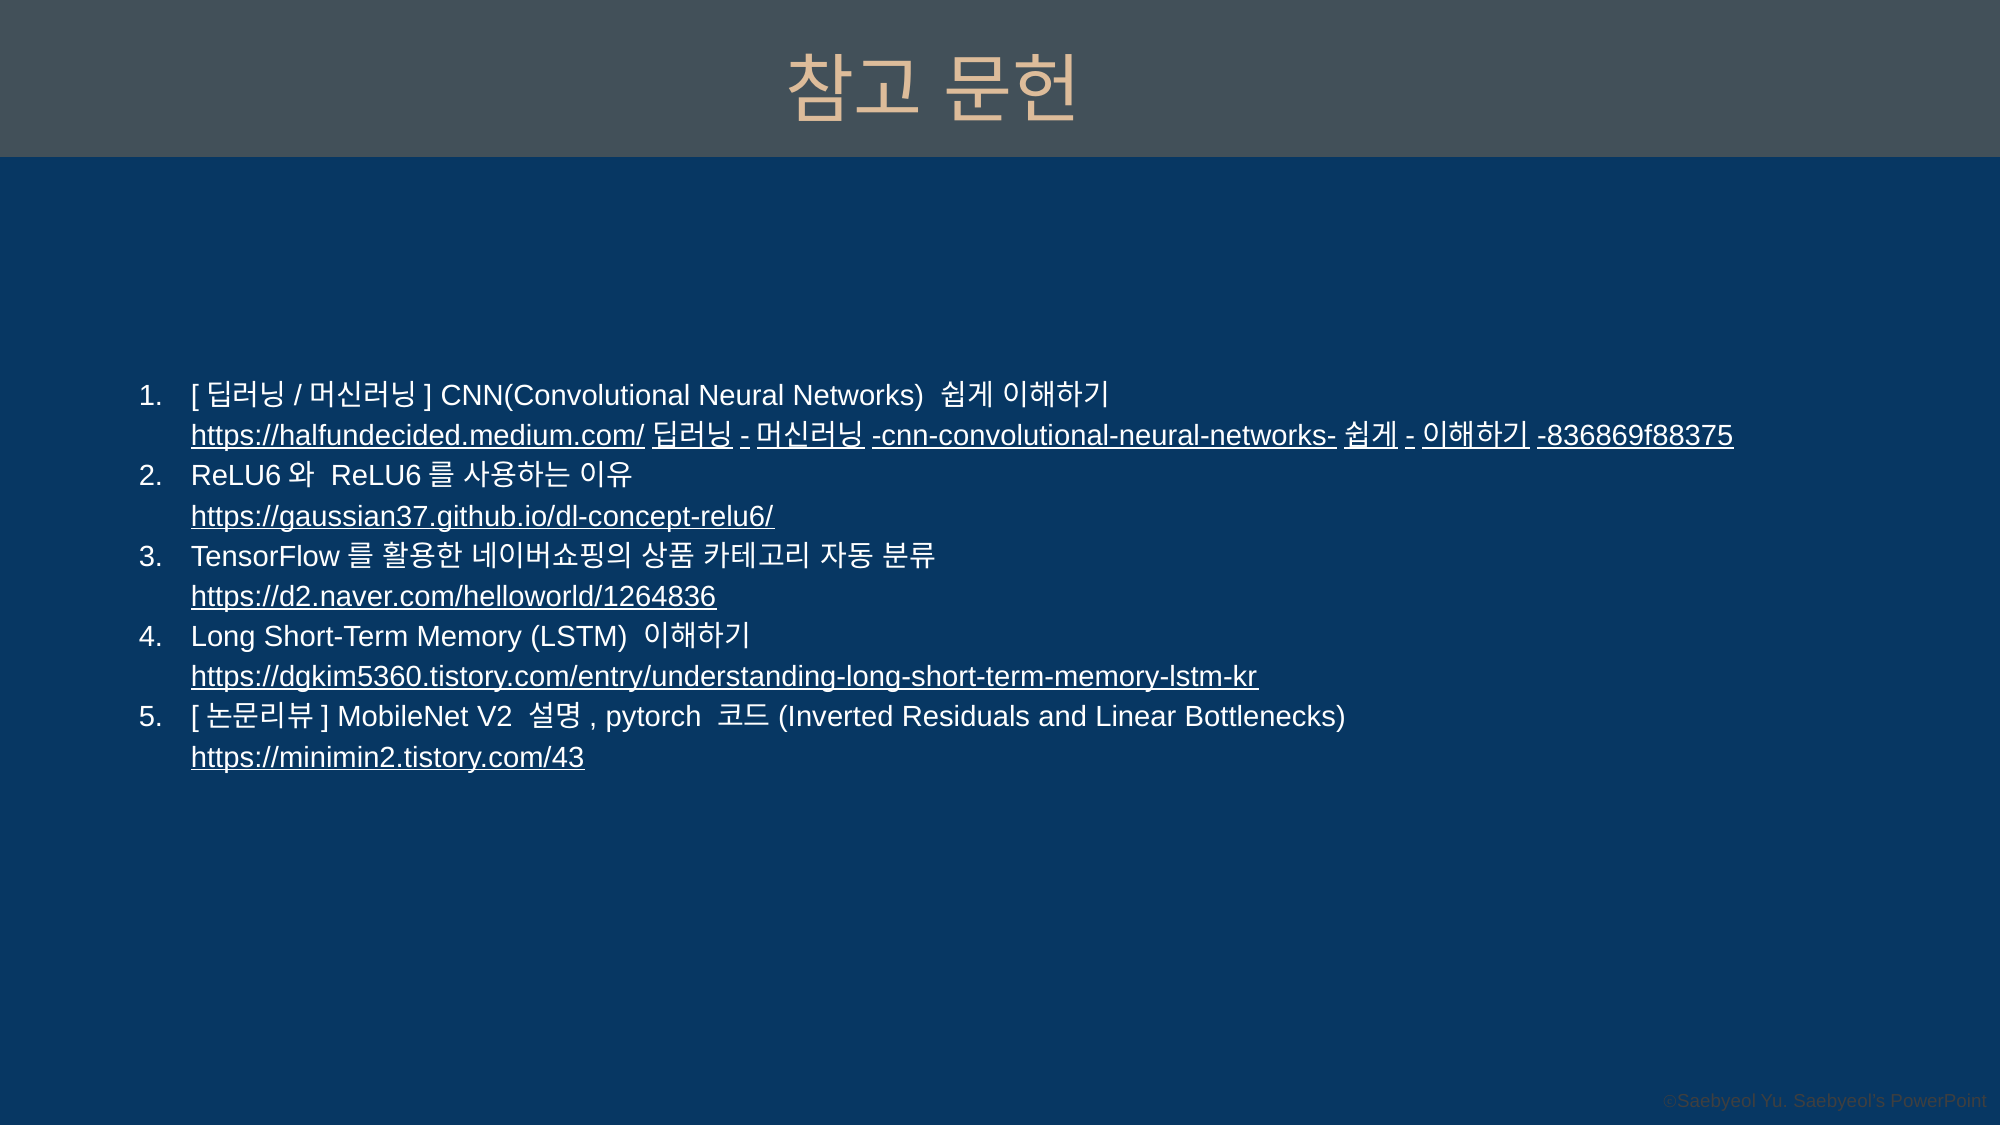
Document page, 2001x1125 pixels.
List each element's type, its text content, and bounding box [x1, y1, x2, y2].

text_box [0, 0, 2000, 157]
text_box [딥러닝/머신러닝] CNN(Convolutional Neural Networks) 쉽게 이해하기 https://halfundecided.medium.com/딥러닝-머신러닝-cnn-convolutional-neural-networks-쉽게-이해하기-836869f88375 ReLU6와 ReLU6를 사용하는 이유 https://gaussian37.github.io/dl-concept-relu6/ TensorFlow를 활용한 네이버쇼핑의 상품 카테고리 자동 분류 https://d2.naver.com/helloworld/1264836 Long Short-Term Memory (LSTM) 이해하기 https://dgkim5360.tistory.com/entry/understanding-long-short-term-memory-lstm-kr [논문리뷰] MobileNet V2 설명, pytorch 코드(Inverted Residuals and Linear Bottlenecks) https://minimin2.tistory.com/43 [100, 356, 1808, 788]
text_box 참고 문헌 [13, 33, 1794, 139]
